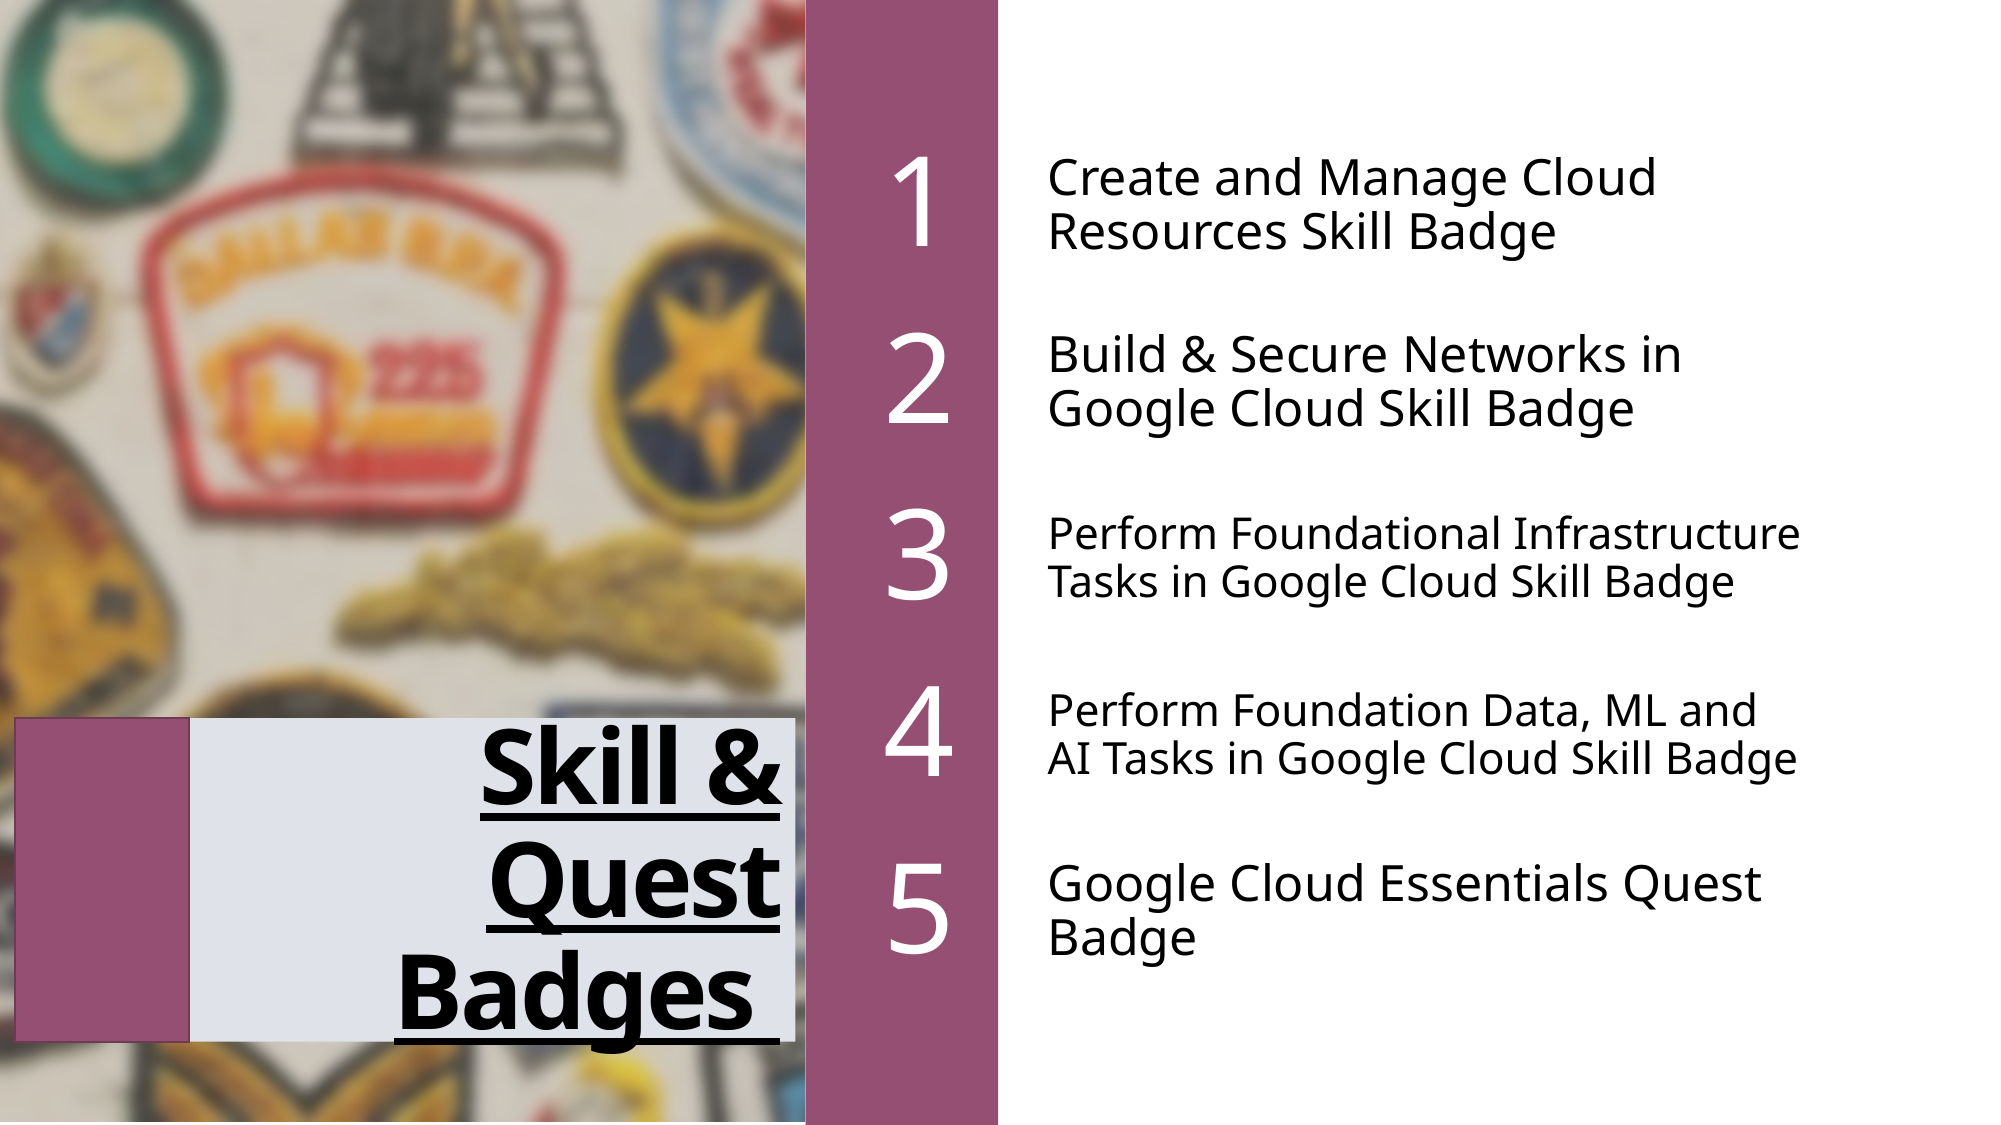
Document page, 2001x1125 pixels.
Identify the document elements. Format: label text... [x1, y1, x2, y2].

list 4 [833, 674, 956, 798]
picture [0, 0, 806, 1122]
list 2 [833, 320, 956, 445]
list Perform Foundational Infrastructure Tasks in Google Cloud Skill Badge [1032, 497, 1821, 622]
list Create and Manage Cloud Resources Skill Badge [1032, 144, 1821, 269]
list Google Cloud Essentials Quest Badge [1032, 850, 1821, 975]
list 5 [833, 850, 956, 975]
list 3 [833, 497, 956, 622]
list Build & Secure Networks in Google Cloud Skill Badge [1032, 320, 1821, 445]
list 1 [833, 144, 956, 269]
list Perform Foundation Data, ML and AI Tasks in Google Cloud Skill Badge [1032, 674, 1821, 798]
